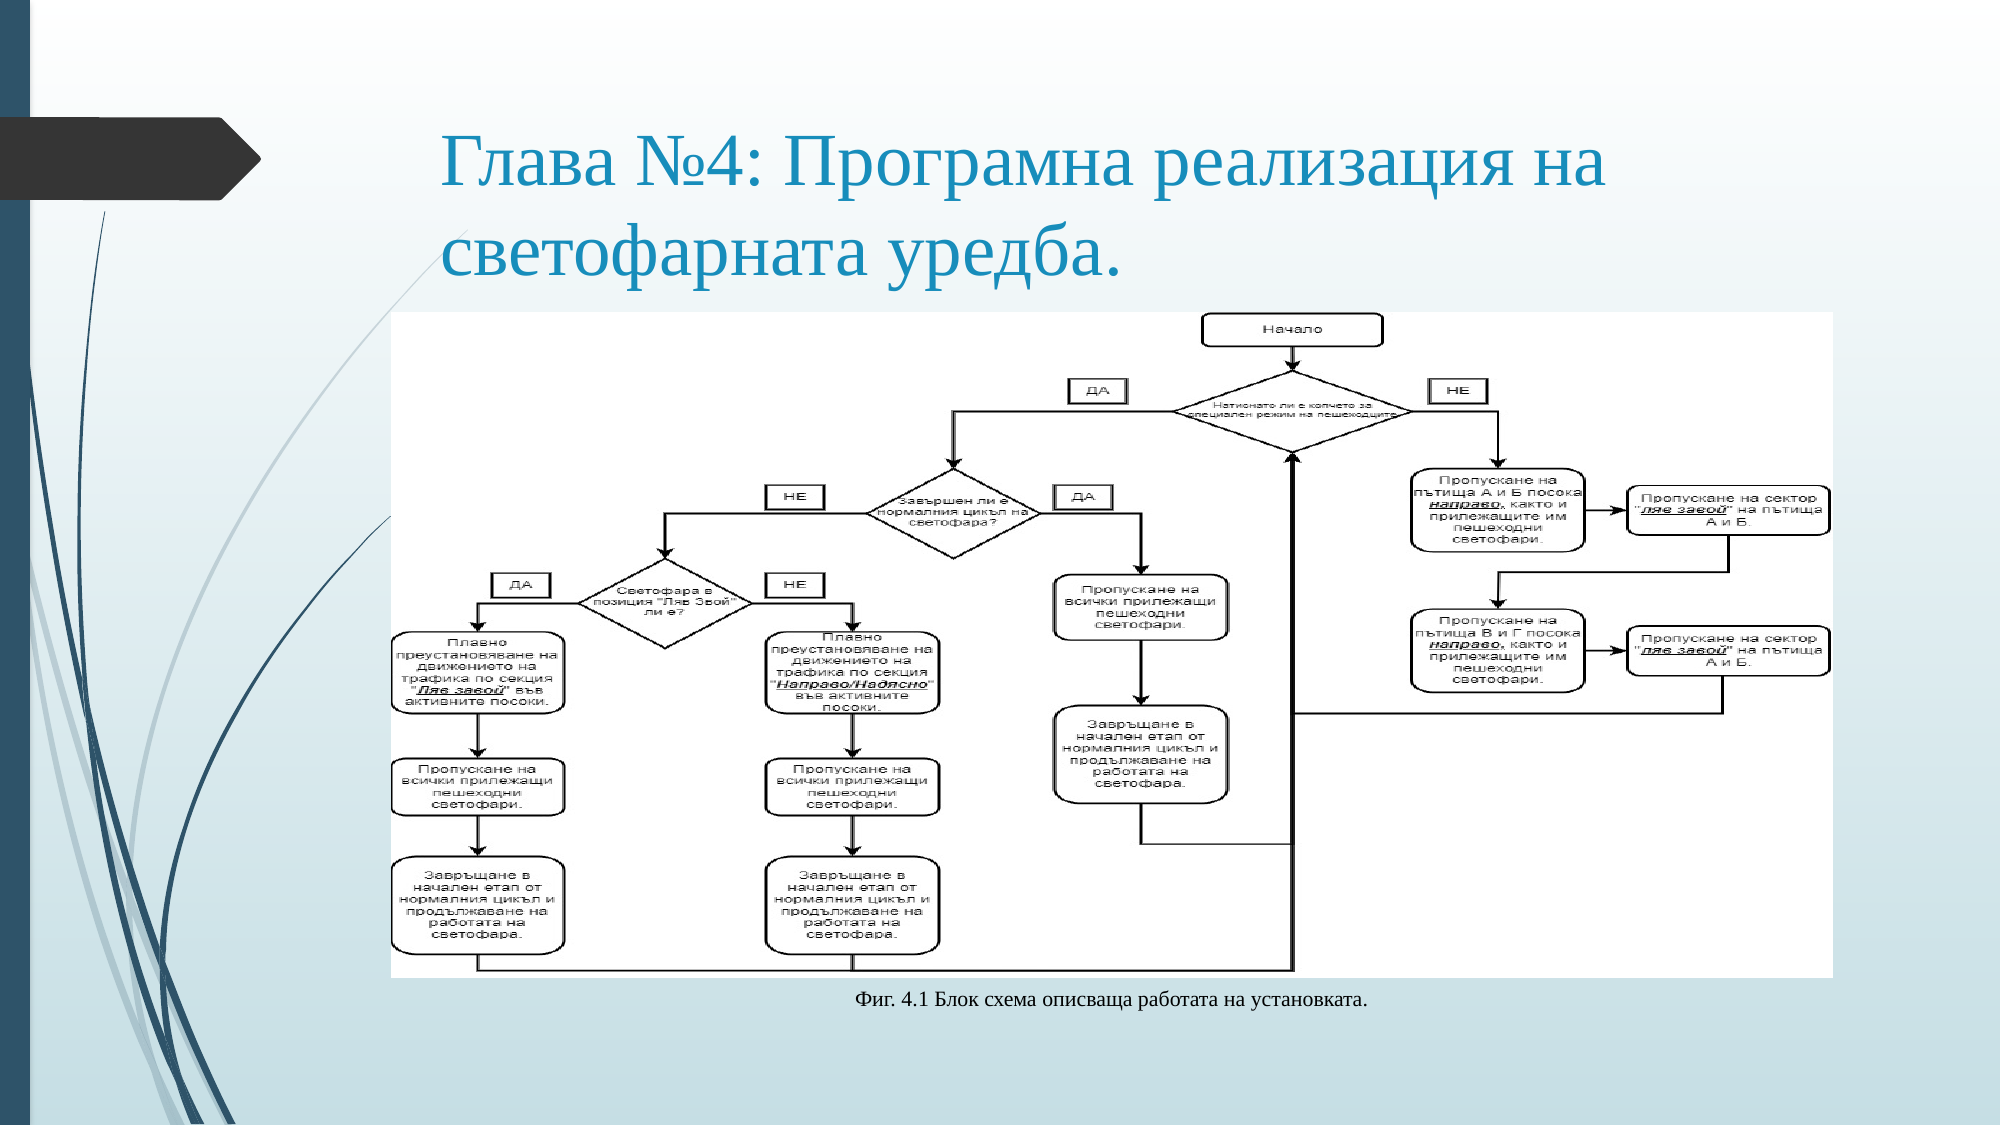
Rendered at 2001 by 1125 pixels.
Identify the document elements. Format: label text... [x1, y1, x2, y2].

title Глава №4: Програмна реализация на светофарната уредба. [425, 102, 1888, 313]
picture [391, 312, 1833, 978]
text_box Фиг. 4.1 Блок схема описваща работата на установката. [763, 985, 1461, 1019]
